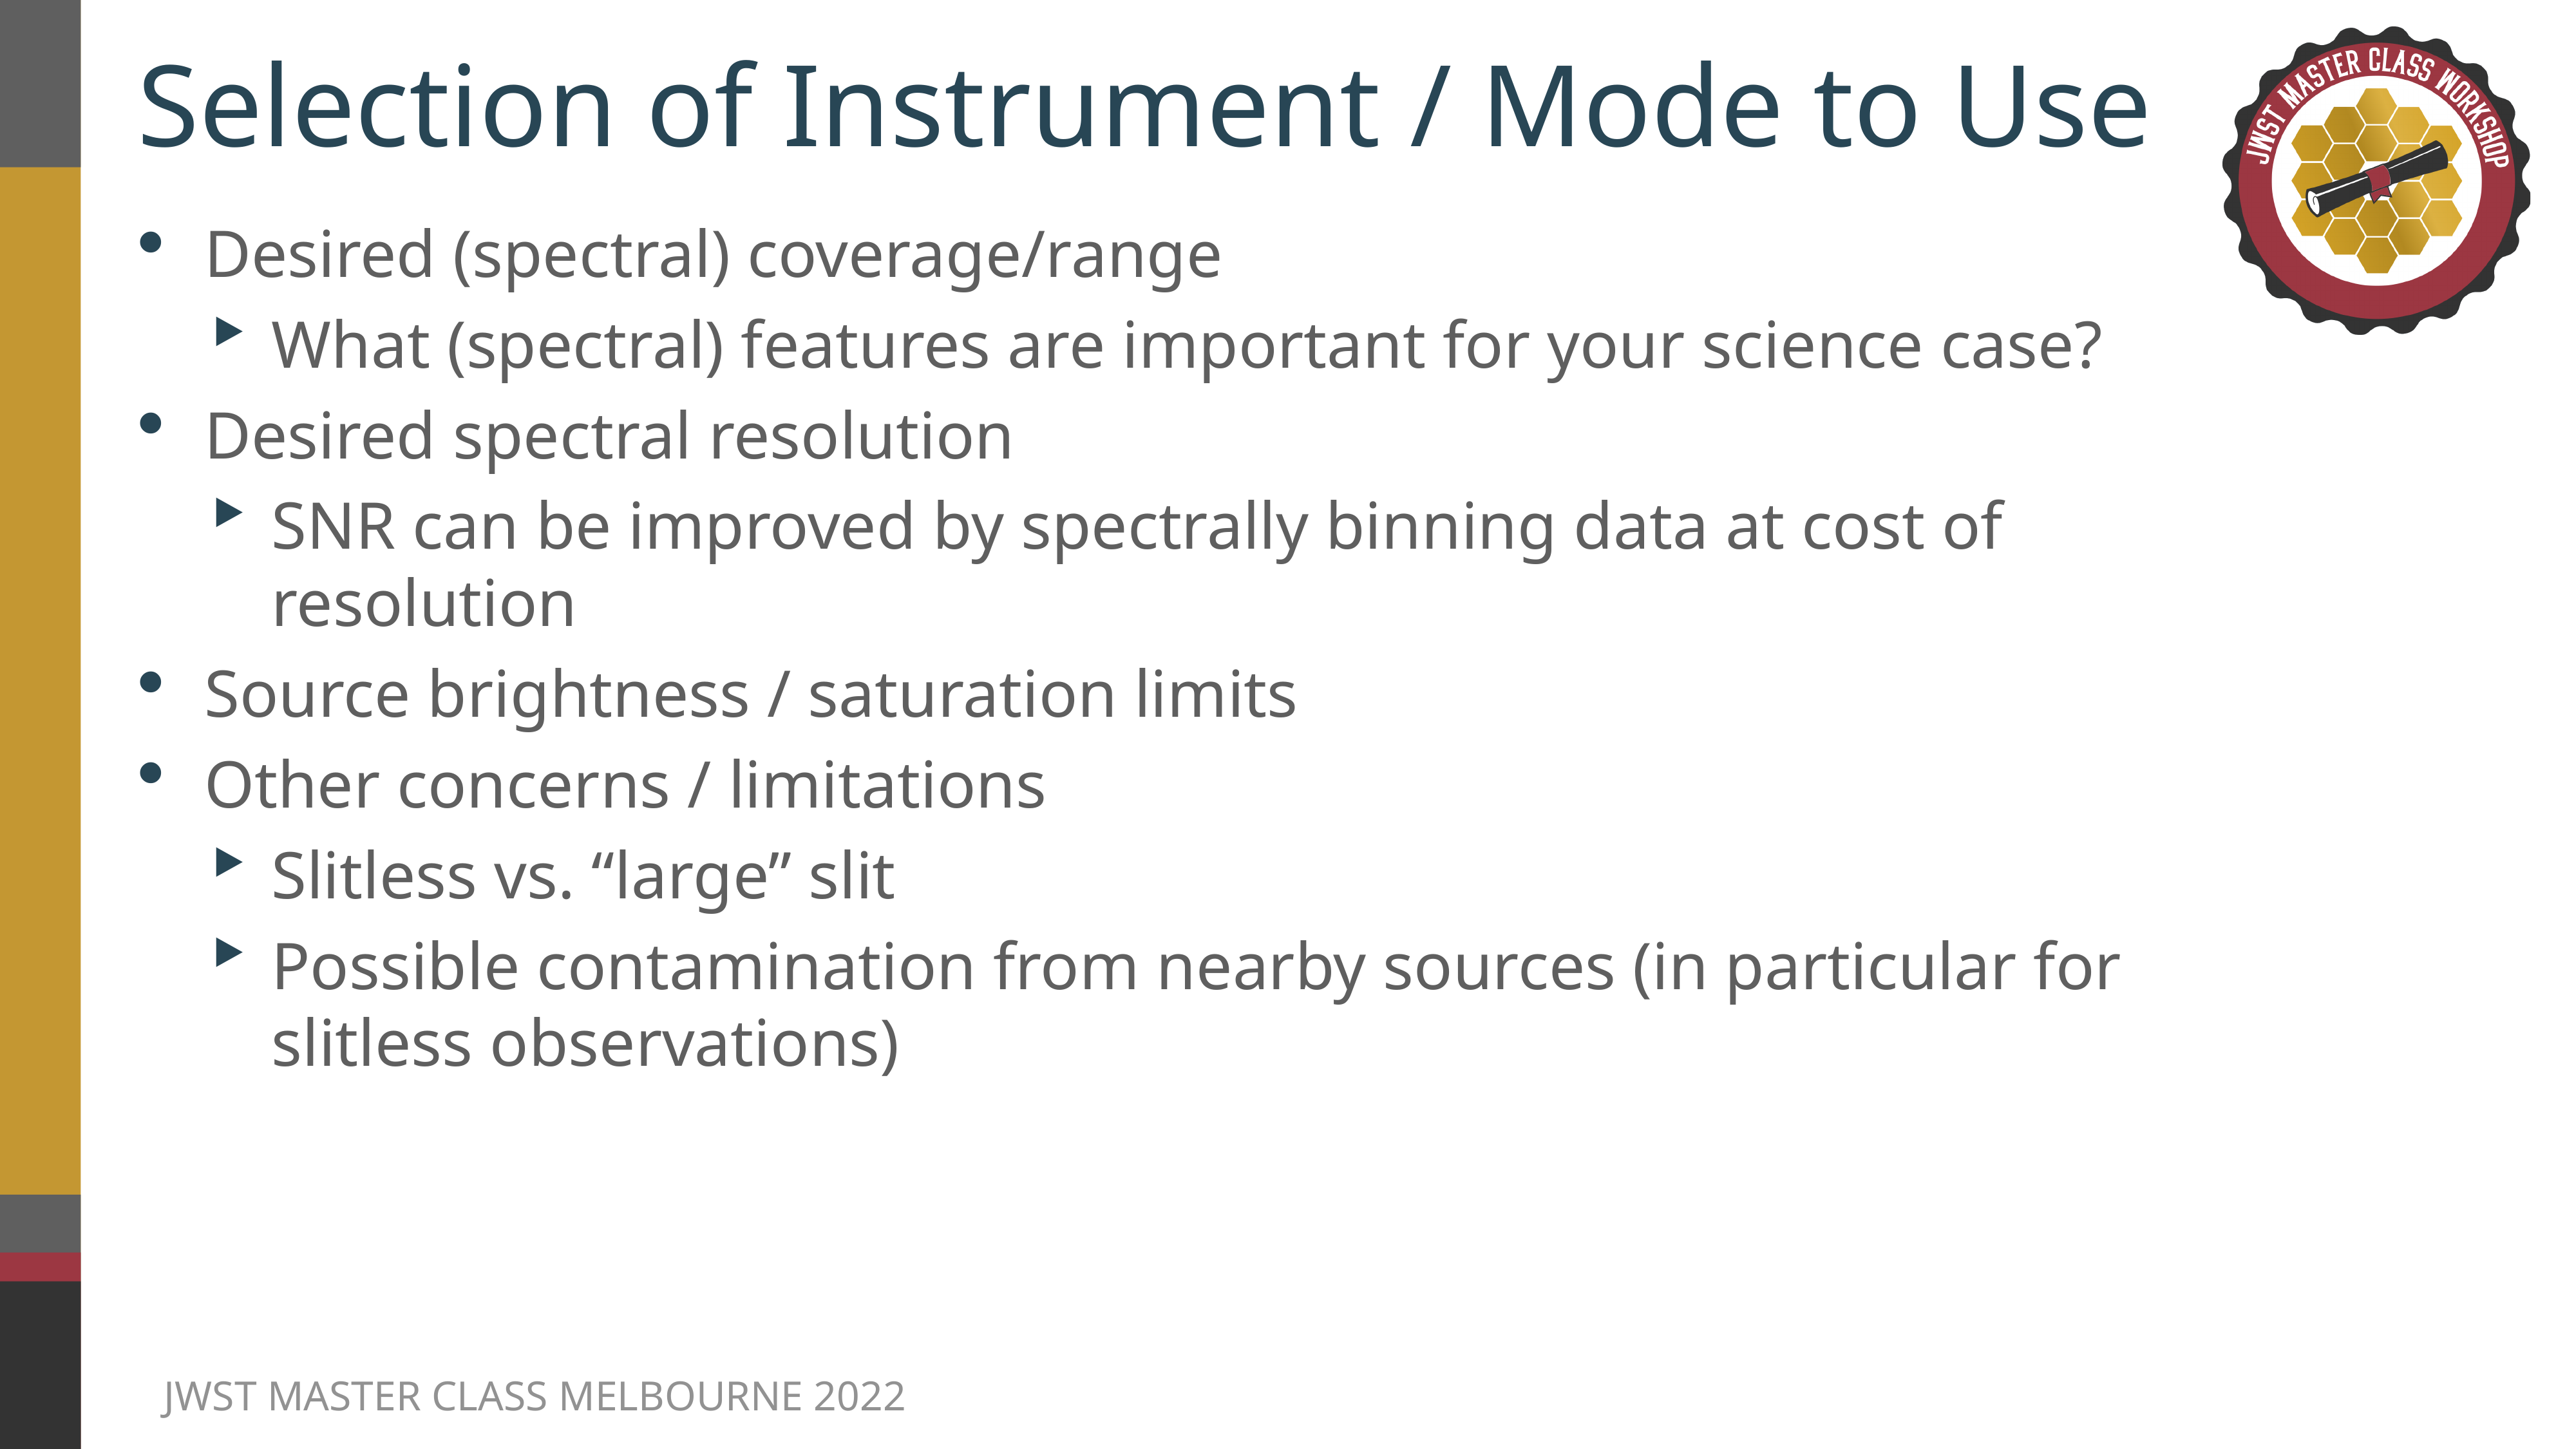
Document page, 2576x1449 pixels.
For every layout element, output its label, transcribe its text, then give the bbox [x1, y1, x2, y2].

title Selection of Instrument / Mode to Use [131, 17, 2172, 186]
list Desired (spectral) coverage/range What (spectral) features are important for your science case? Desired spectral resolution SNR can be improved by spectrally binning data at cost of resolution Source brightness / saturation limits Other concerns / limitations Slitless vs. “large” slit Possible contamination from nearby sources (in particular for slitless observations) [131, 207, 2172, 1190]
picture [2222, 26, 2531, 335]
